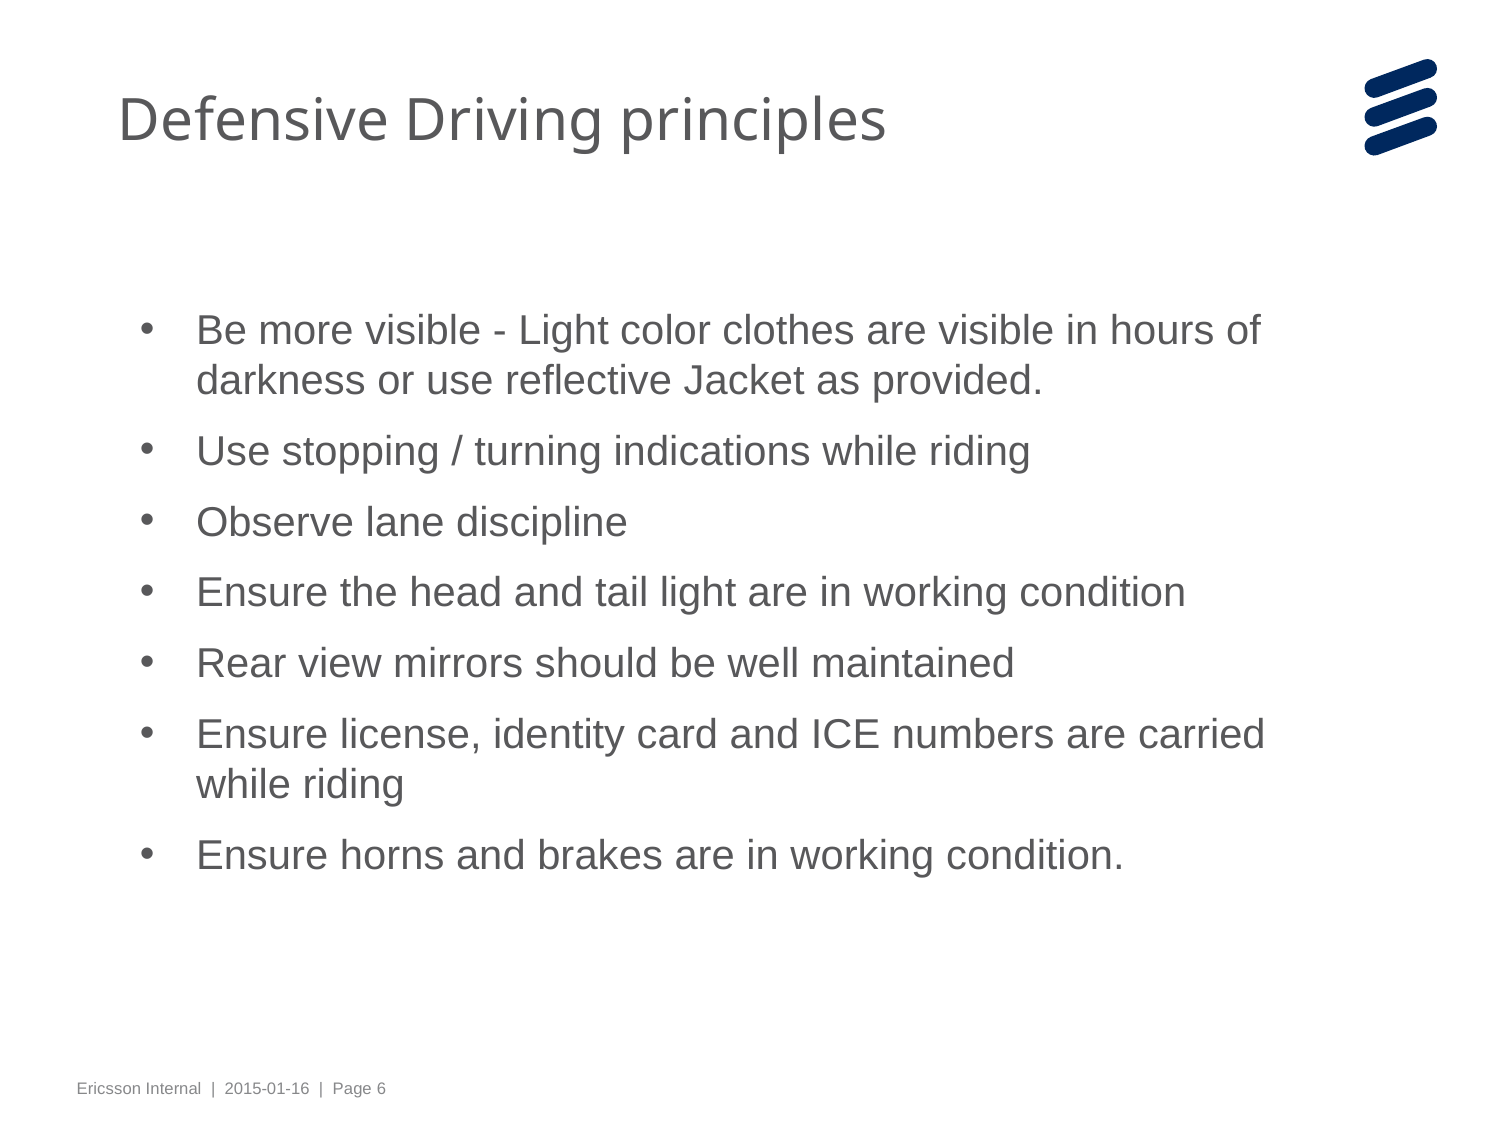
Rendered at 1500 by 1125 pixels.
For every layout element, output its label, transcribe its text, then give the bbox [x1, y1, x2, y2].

text_box Be more visible - Light color clothes are visible in hours of darkness or use reflective Jacket as provided. Use stopping / turning indications while riding Observe lane discipline Ensure the head and tail light are in working condition Rear view mirrors should be well maintained Ensure license, identity card and ICE numbers are carried while riding Ensure horns and brakes are in working condition. [124, 295, 1338, 886]
title Defensive Driving principles [105, 81, 1398, 153]
